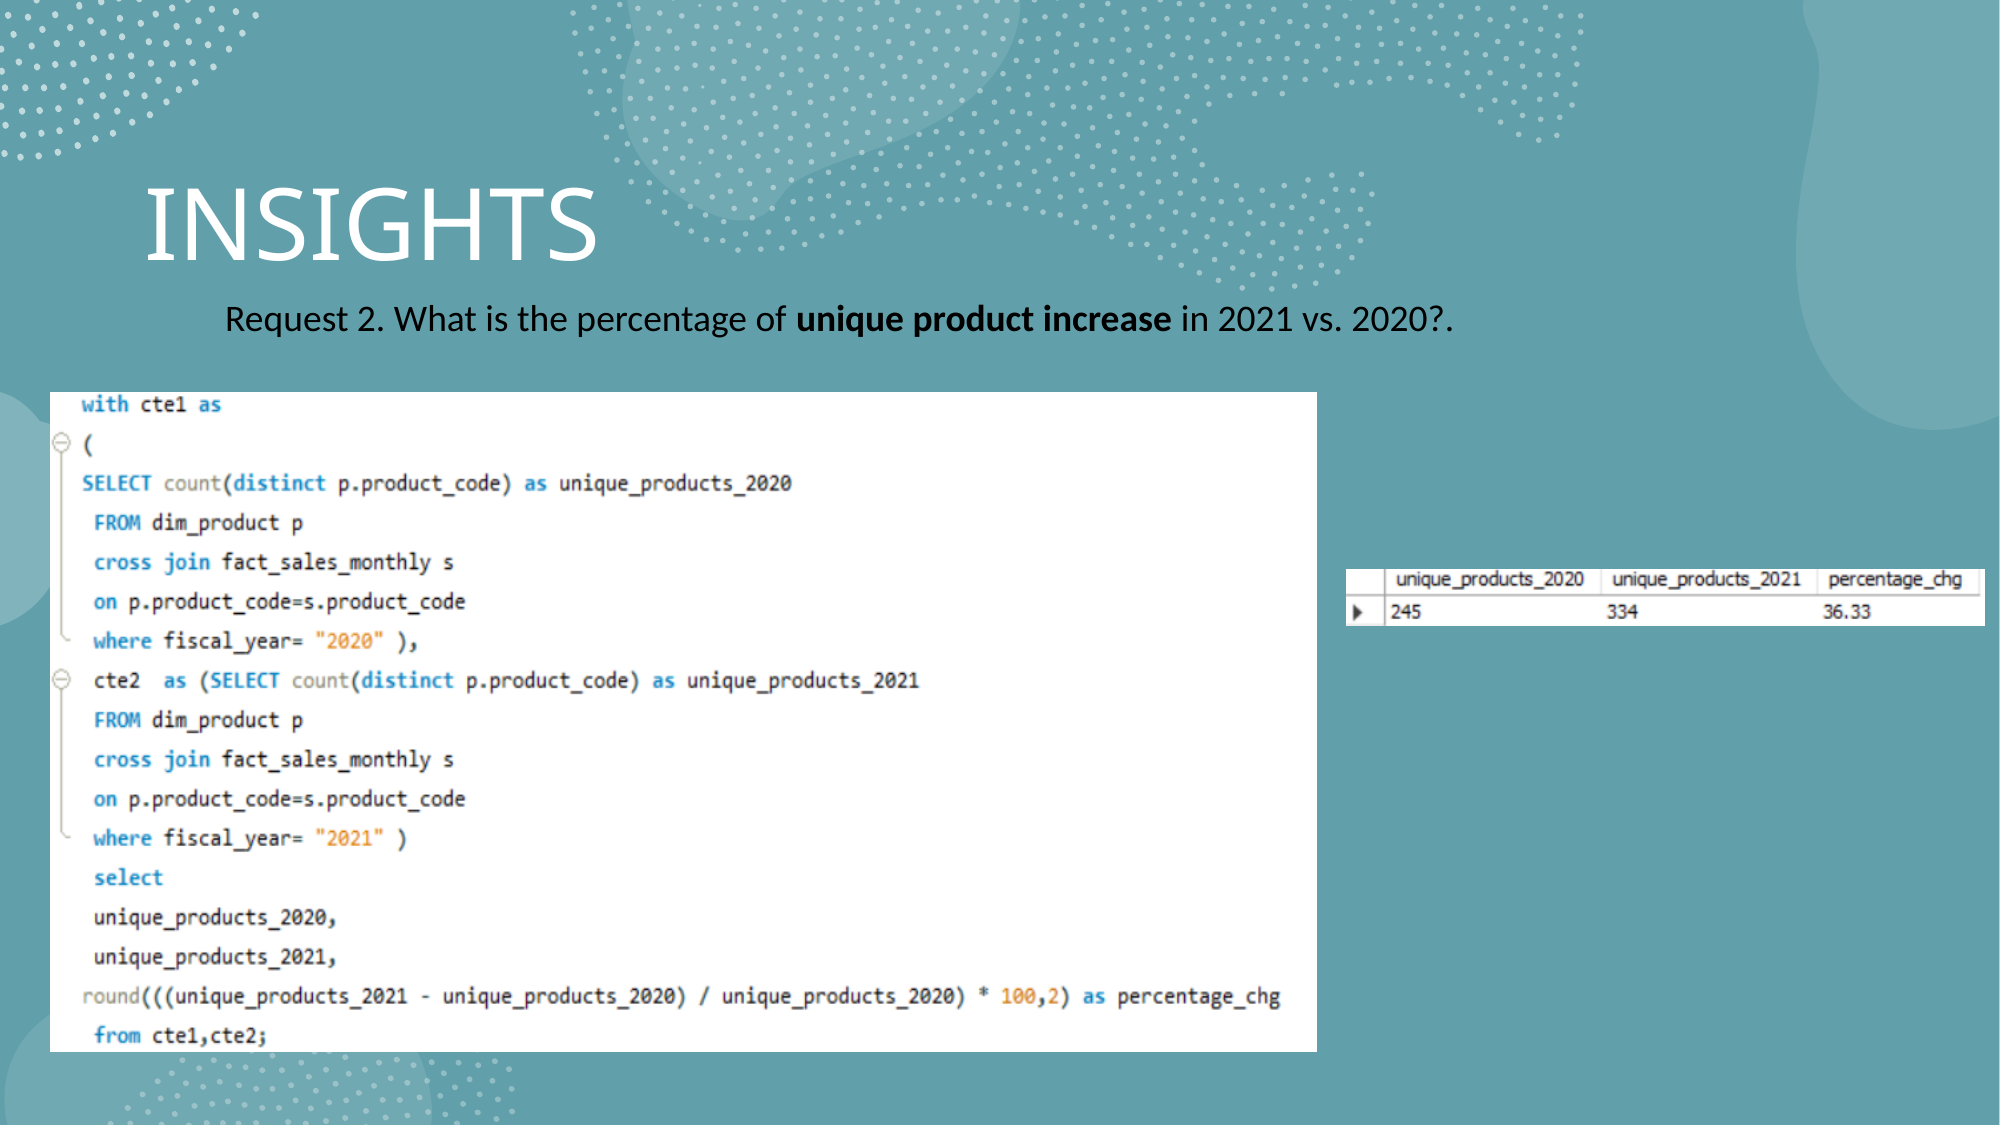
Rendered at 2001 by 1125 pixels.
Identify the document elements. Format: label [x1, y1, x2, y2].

picture [1346, 569, 1985, 626]
text_box [0, 0, 2000, 1125]
picture [50, 392, 1317, 1052]
